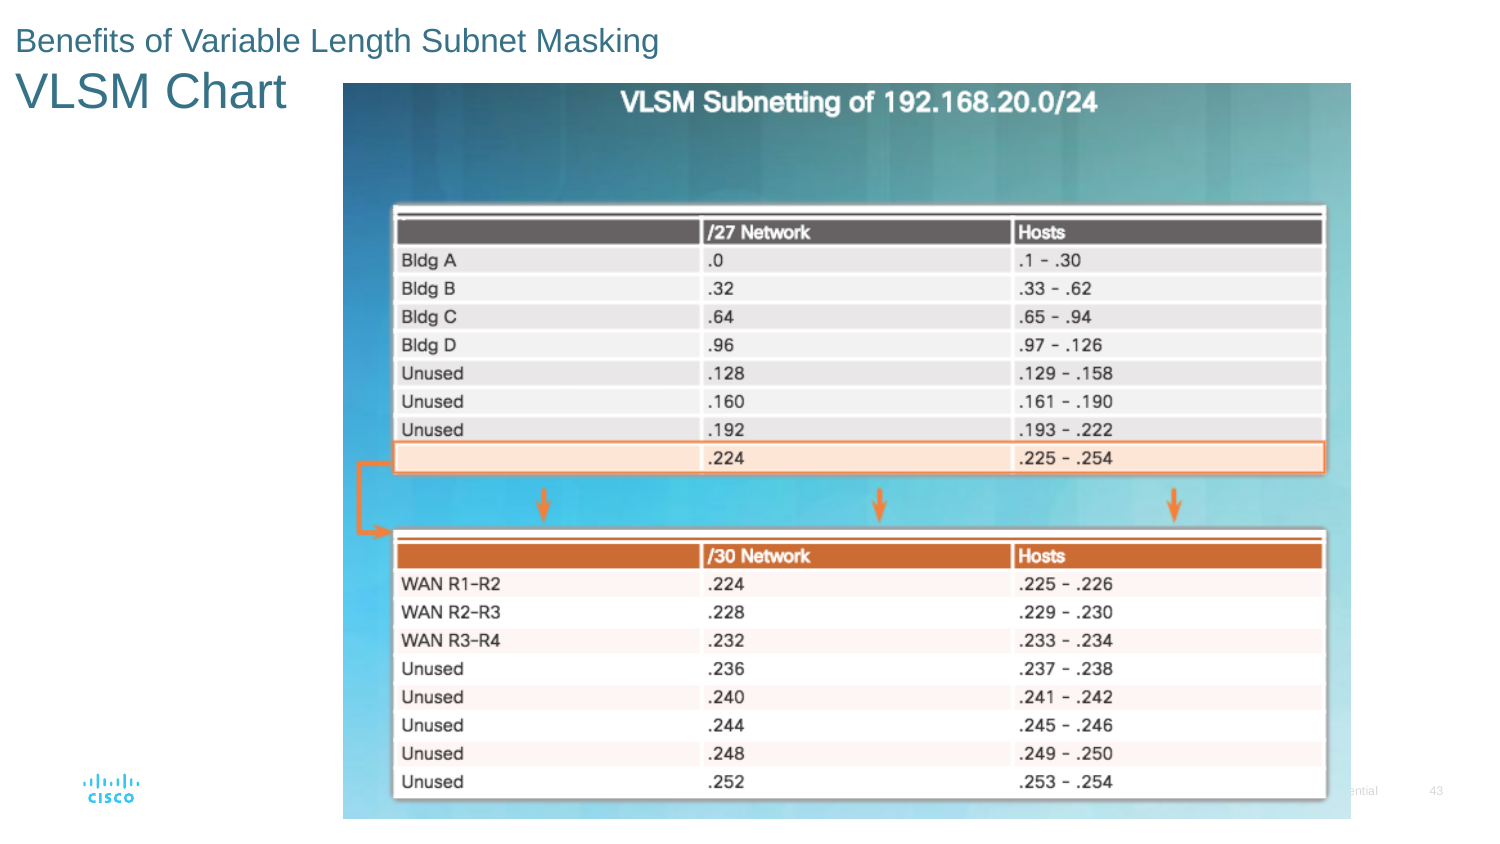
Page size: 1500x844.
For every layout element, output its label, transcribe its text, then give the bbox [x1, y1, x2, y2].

picture [343, 83, 1351, 820]
title Benefits of Variable Length Subnet Masking VLSM Chart [0, 6, 1500, 131]
